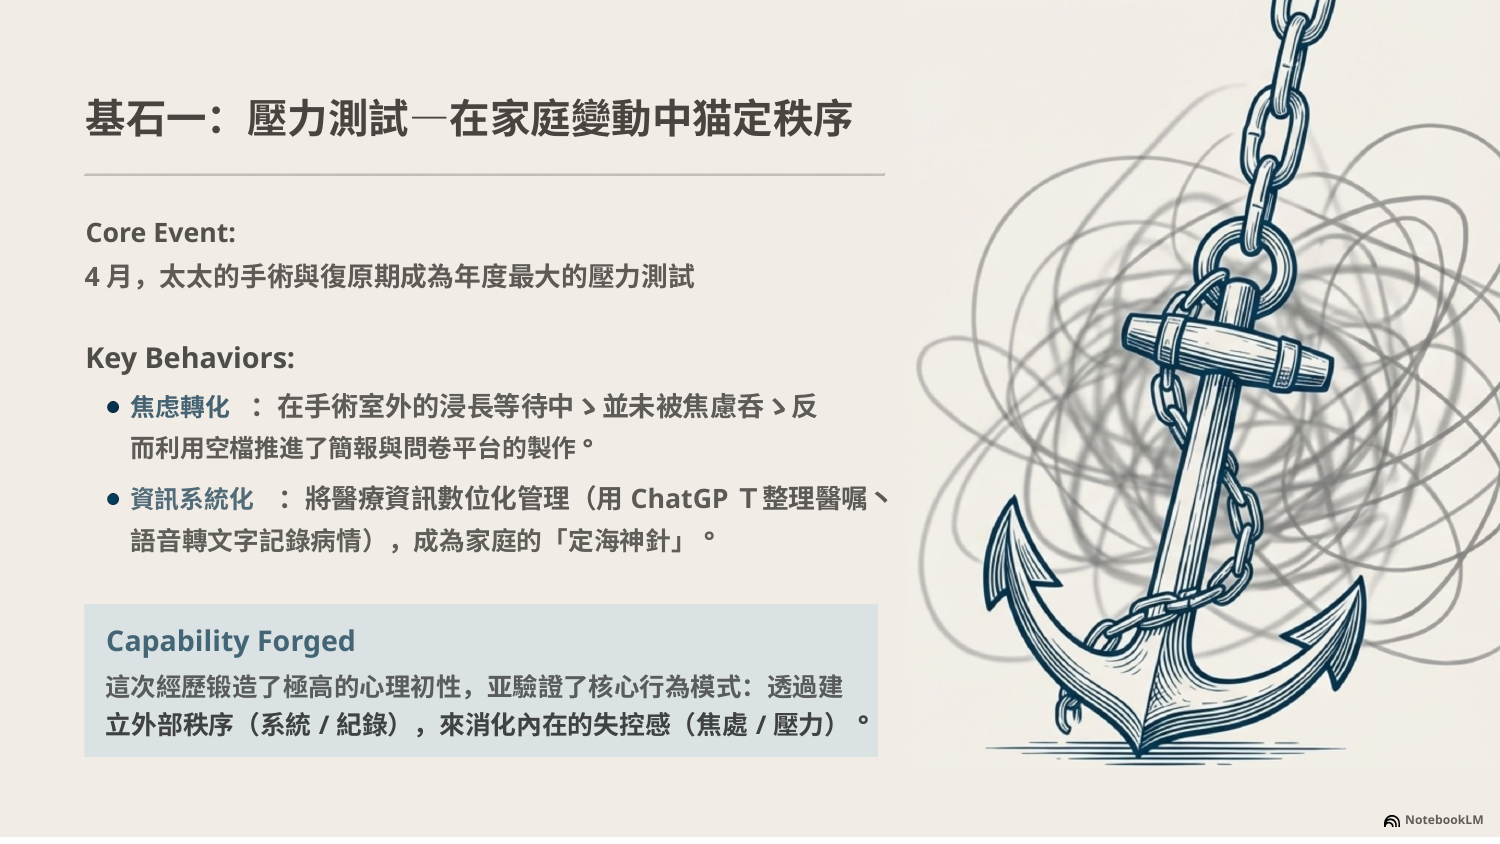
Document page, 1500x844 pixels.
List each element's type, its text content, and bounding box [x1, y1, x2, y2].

text_box [0, 0, 1500, 838]
text_box Key Behaviors: [85, 337, 302, 378]
picture [107, 493, 112, 505]
text_box [84, 603, 878, 757]
text_box 立外部秩序（系統/紀錄），來消化內在的失控感（焦處/壓力）° [105, 705, 838, 743]
text_box 語音轉文字記錄病情），成為家庭的「定海神針」° [130, 520, 759, 559]
text_box 這次經歷锻造了極高的心理初性，亚驗證了核心行為模式：透過建 [105, 667, 851, 705]
text_box ：將醫療資訊數位化管理（用ChatGPＴ整理醫嘱丶 [278, 477, 883, 517]
text_box NotebookLM [1405, 811, 1491, 829]
text_box 4月，太太的手術與復原期成為年度最大的壓力測試 [84, 255, 736, 295]
text_box 基石一：壓力測試—在家庭變動中猫定秩序 [85, 86, 909, 145]
text_box 而利用空檔推進了簡報與問卷平台的製作° [130, 428, 650, 465]
text_box Core Event: [85, 213, 254, 251]
text_box 焦虑轉化 [130, 387, 243, 424]
text_box Capability Forged [106, 620, 361, 660]
text_box 資訊系統化 [130, 479, 271, 516]
picture [1384, 815, 1400, 827]
picture [909, 0, 1500, 768]
text_box ：在手術室外的浸長等待中ゝ並未被焦慮呑ゝ反 [250, 385, 849, 425]
